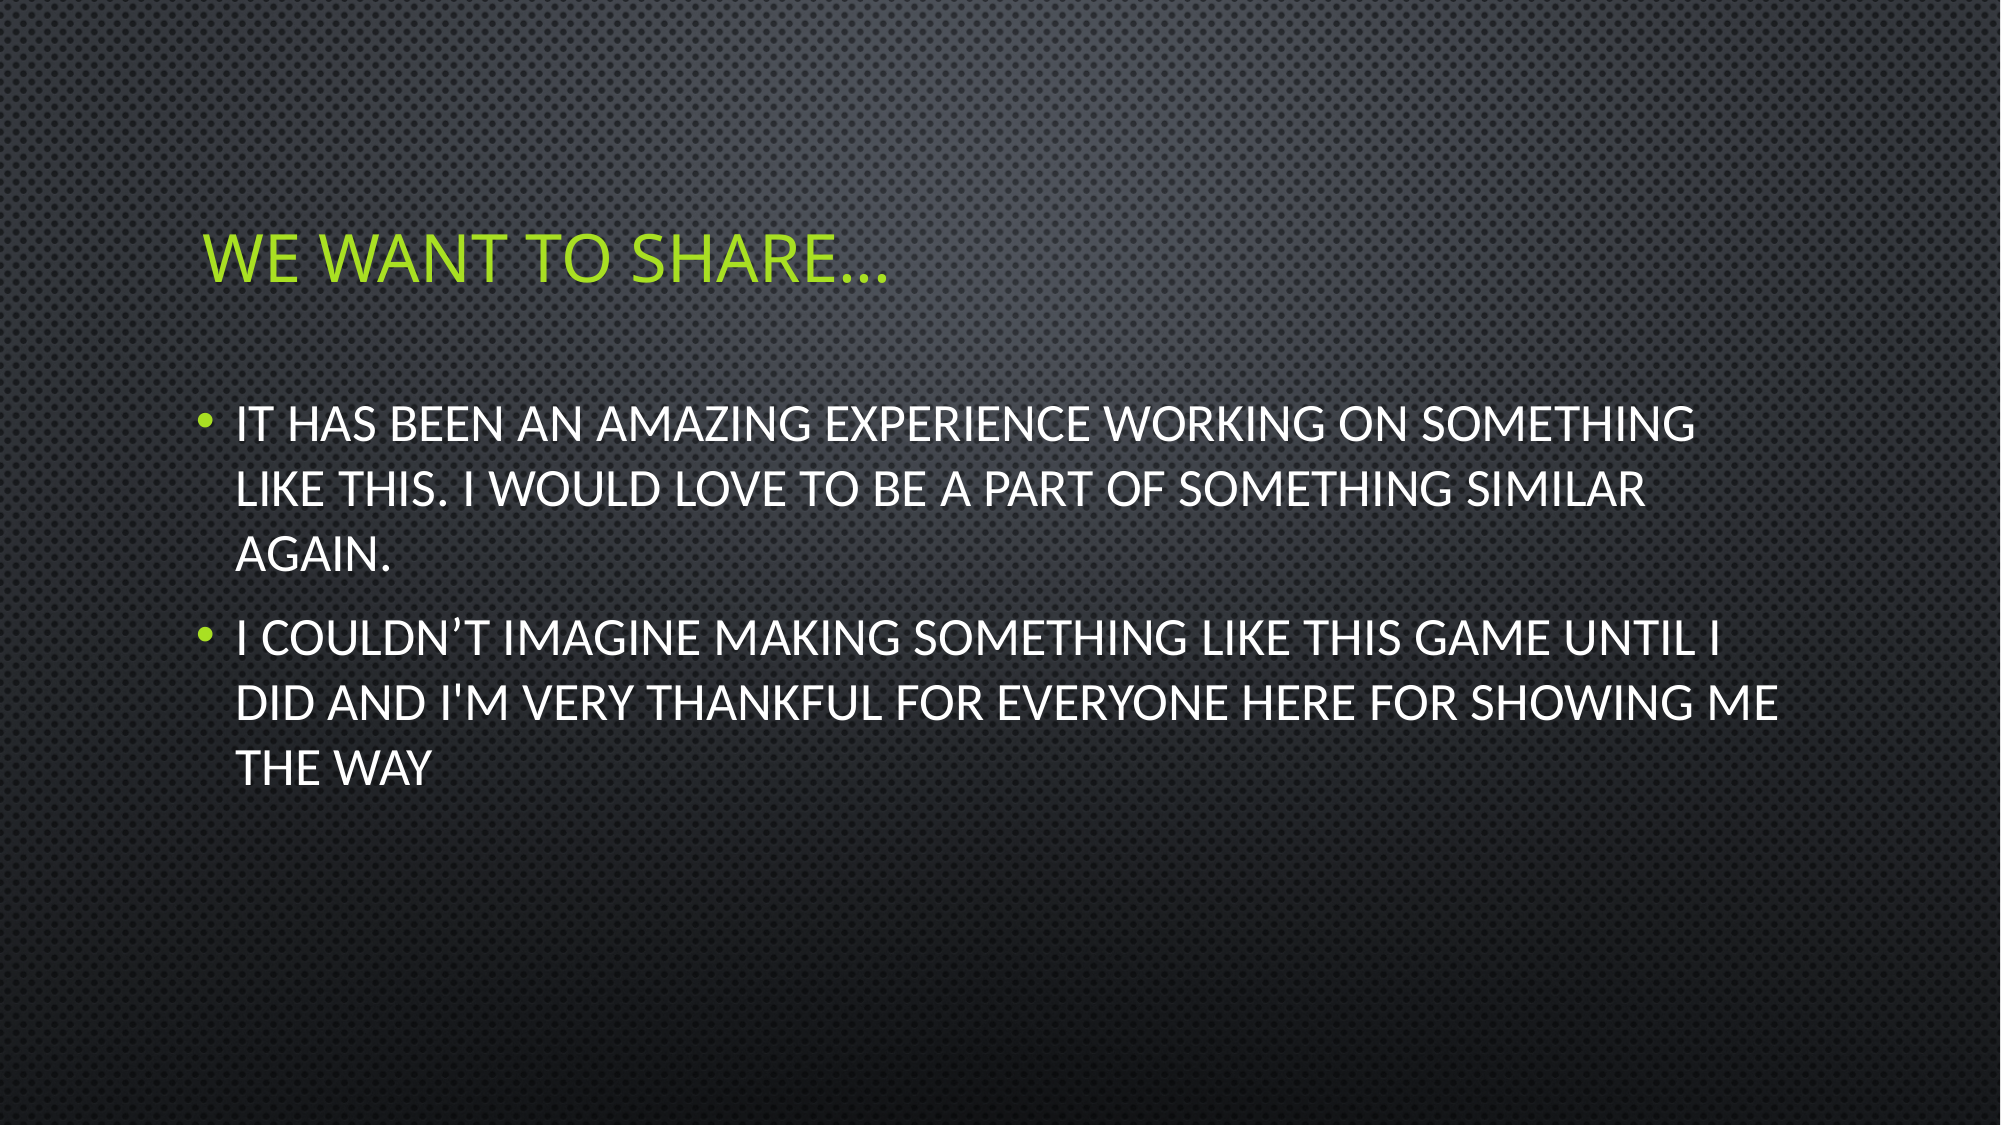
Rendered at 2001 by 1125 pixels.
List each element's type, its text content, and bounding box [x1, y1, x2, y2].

title We want to share... [187, 99, 1813, 413]
list It has been an amazing experience working on something like this. I would love to be a part of something similar again. I couldn’t imagine making something like this game until I did and I'm very thankful for everyone here for showing me the way [180, 293, 1806, 806]
